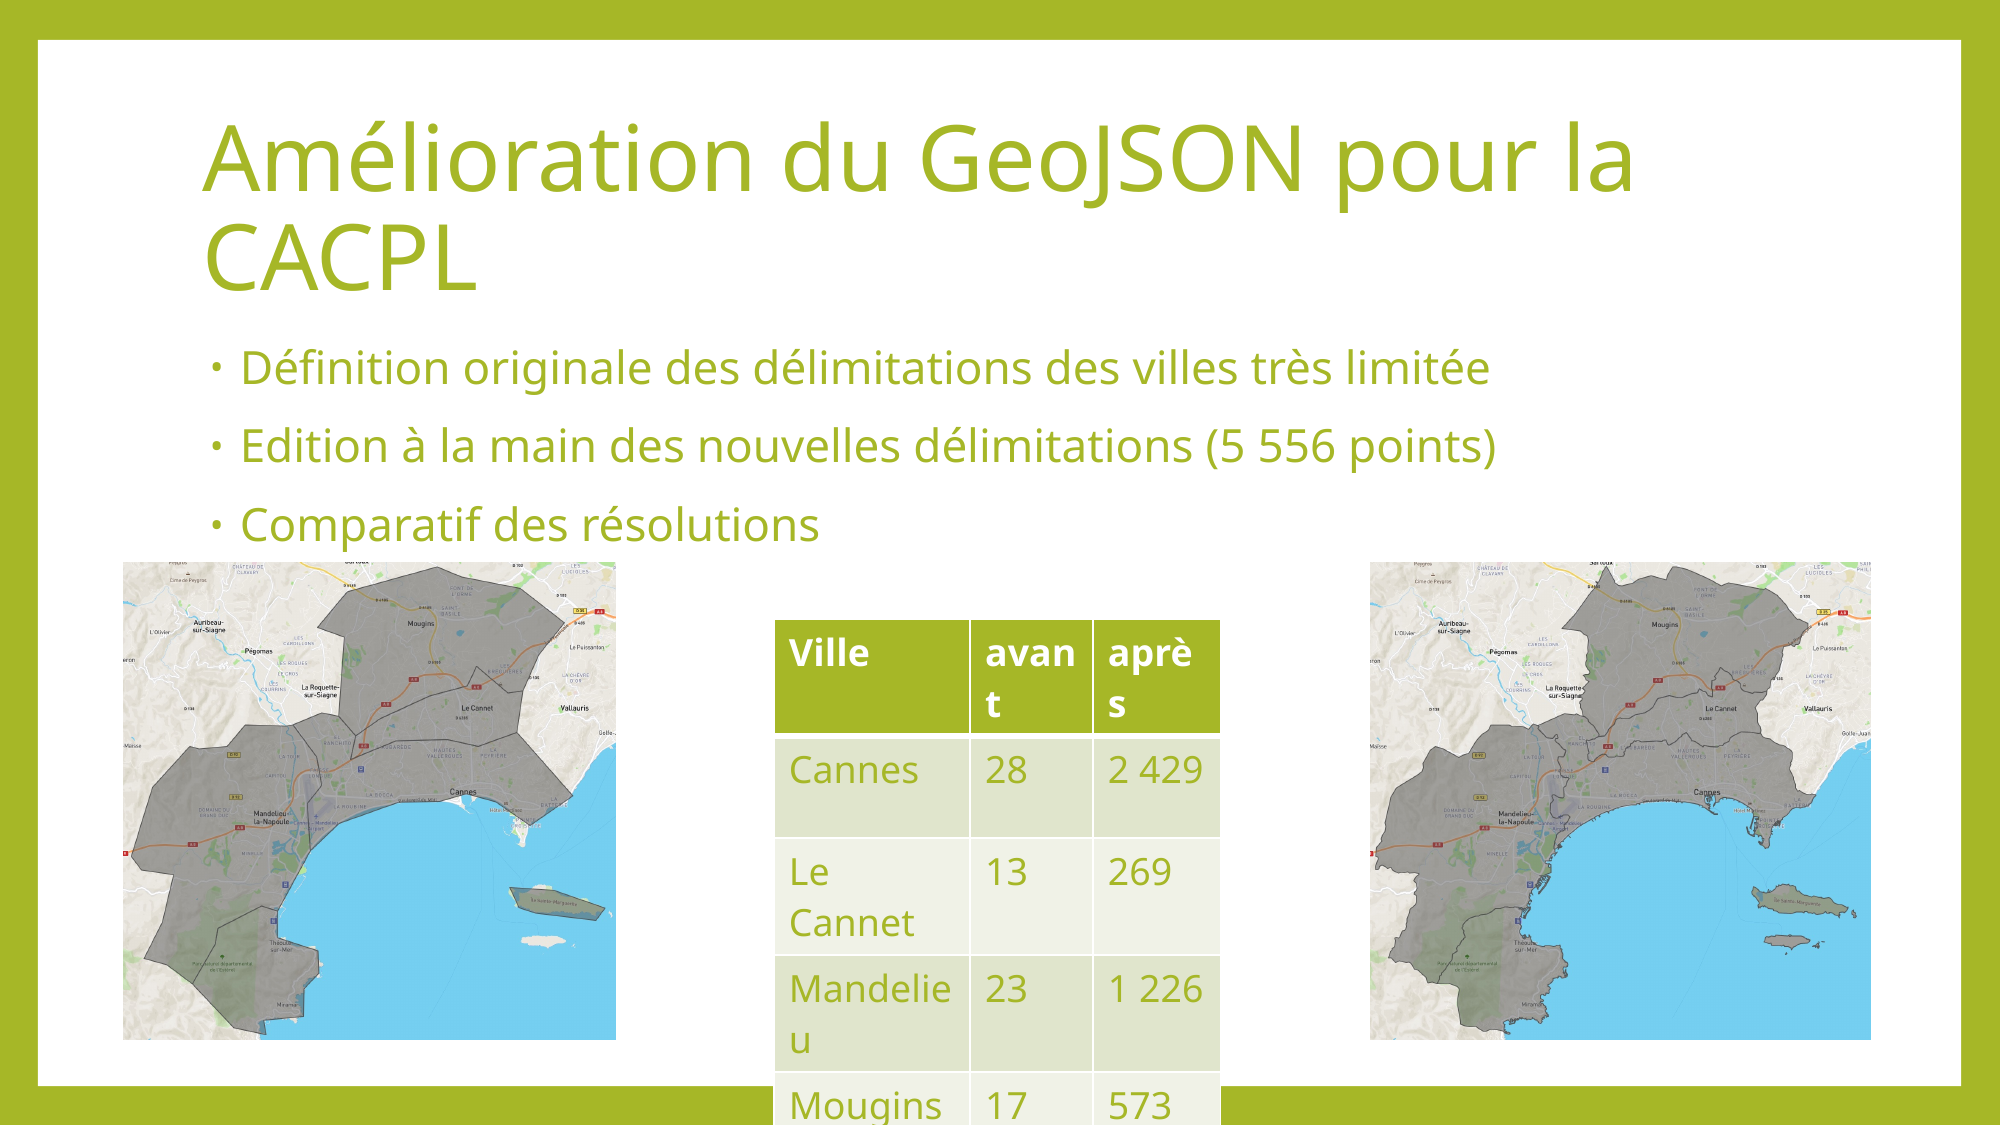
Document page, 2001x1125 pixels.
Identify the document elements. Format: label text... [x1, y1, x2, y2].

table_cell 573 [1094, 1073, 1220, 1125]
table_cell Mandelieu [775, 956, 969, 1071]
table_header après [1094, 620, 1220, 733]
table_cell 13 [971, 839, 1092, 954]
table_cell Le Cannet [775, 839, 969, 954]
table_header Ville [775, 620, 969, 733]
table_cell Cannes [775, 739, 969, 837]
table_header avant [971, 620, 1092, 733]
text_box Définition originale des délimitations des villes très limitée Edition à la main des nouvelles délimitations (5 556 points) Comparatif des résolutions [187, 337, 1807, 1000]
table_cell 1 226 [1094, 956, 1220, 1071]
table_cell 23 [971, 956, 1092, 1071]
table_cell 17 [971, 1073, 1092, 1125]
table_cell 2 429 [1094, 739, 1220, 837]
picture [123, 562, 616, 1041]
text_box Amélioration du GeoJSON pour la CACPL [187, 99, 1808, 323]
table_cell 269 [1094, 839, 1220, 954]
picture [1370, 562, 1871, 1041]
table_cell Mougins [775, 1073, 969, 1125]
table_cell 28 [971, 739, 1092, 837]
